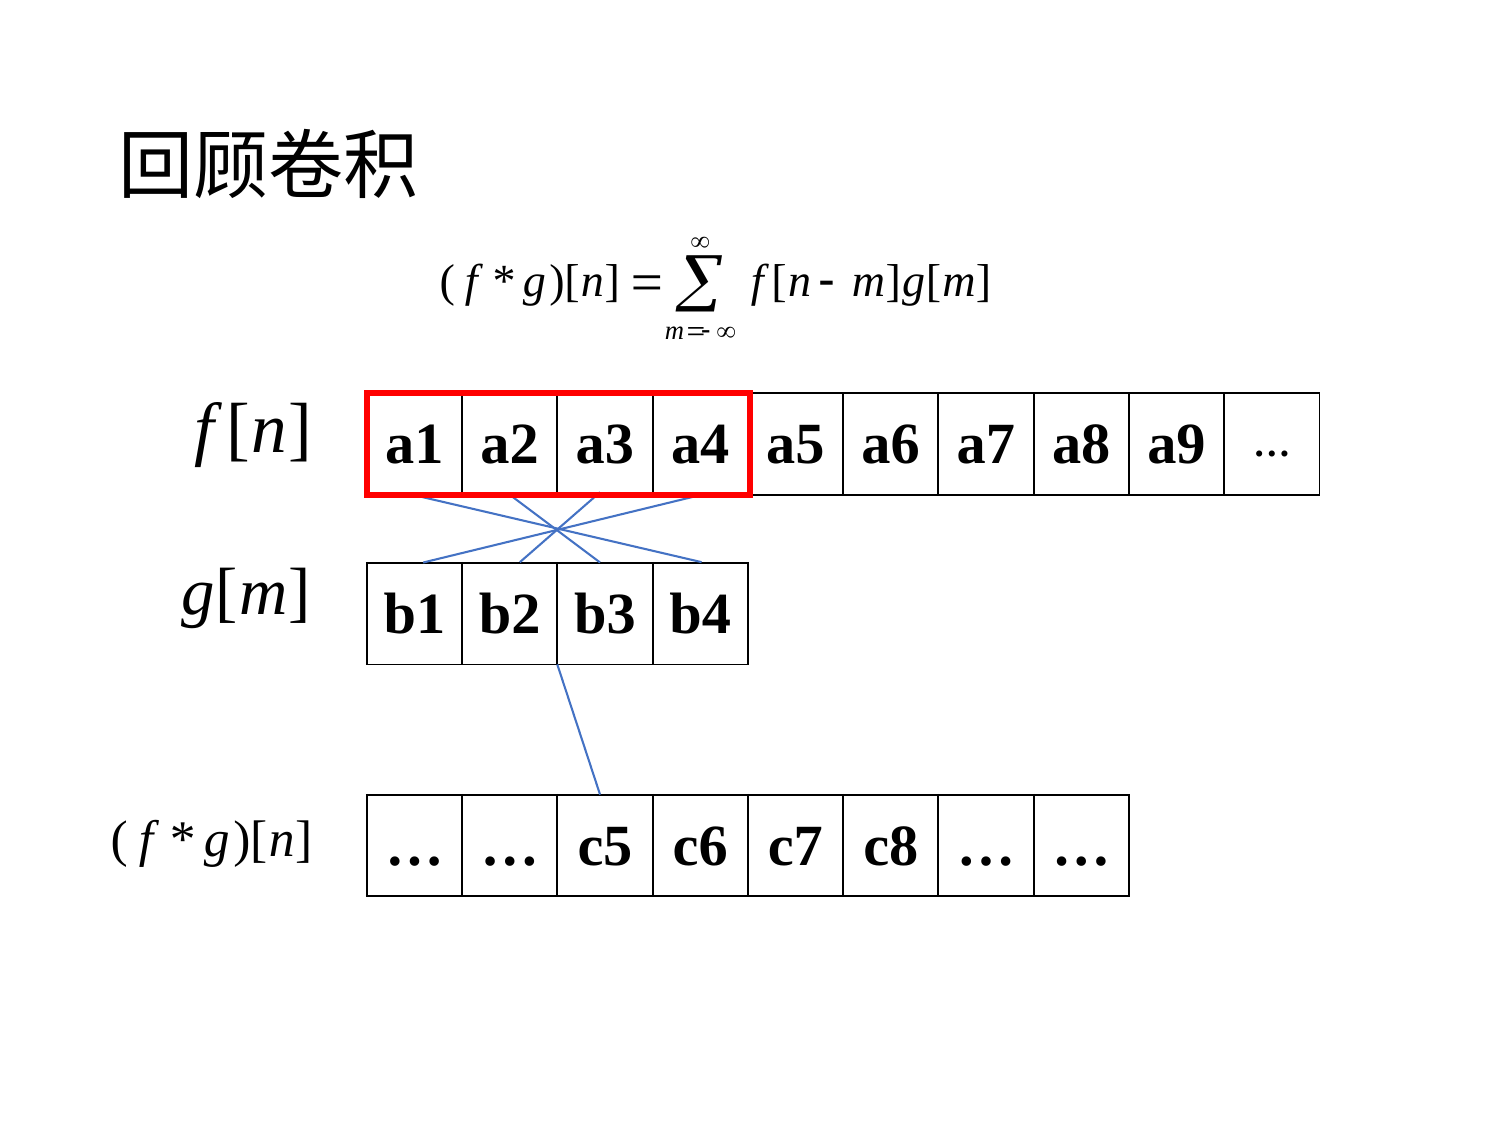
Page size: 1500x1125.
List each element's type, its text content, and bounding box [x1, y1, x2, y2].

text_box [167, 553, 319, 643]
table_header a5 [753, 394, 842, 494]
table_header … [939, 796, 1033, 895]
table_header a9 [1130, 394, 1223, 494]
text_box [366, 393, 750, 795]
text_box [433, 219, 997, 351]
table_header c6 [654, 796, 747, 895]
table_header c5 [558, 796, 652, 895]
title 回顾卷积 [103, 59, 1397, 278]
table_header a6 [844, 394, 937, 494]
table_header … [463, 796, 556, 895]
table_header a7 [939, 394, 1033, 494]
table_header c7 [749, 796, 842, 895]
table_header a8 [1035, 394, 1128, 494]
table_header … [368, 796, 461, 895]
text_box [103, 808, 319, 878]
table_header c8 [844, 796, 937, 895]
table_header … [1225, 394, 1319, 494]
table_header … [1035, 796, 1128, 895]
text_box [169, 387, 319, 483]
